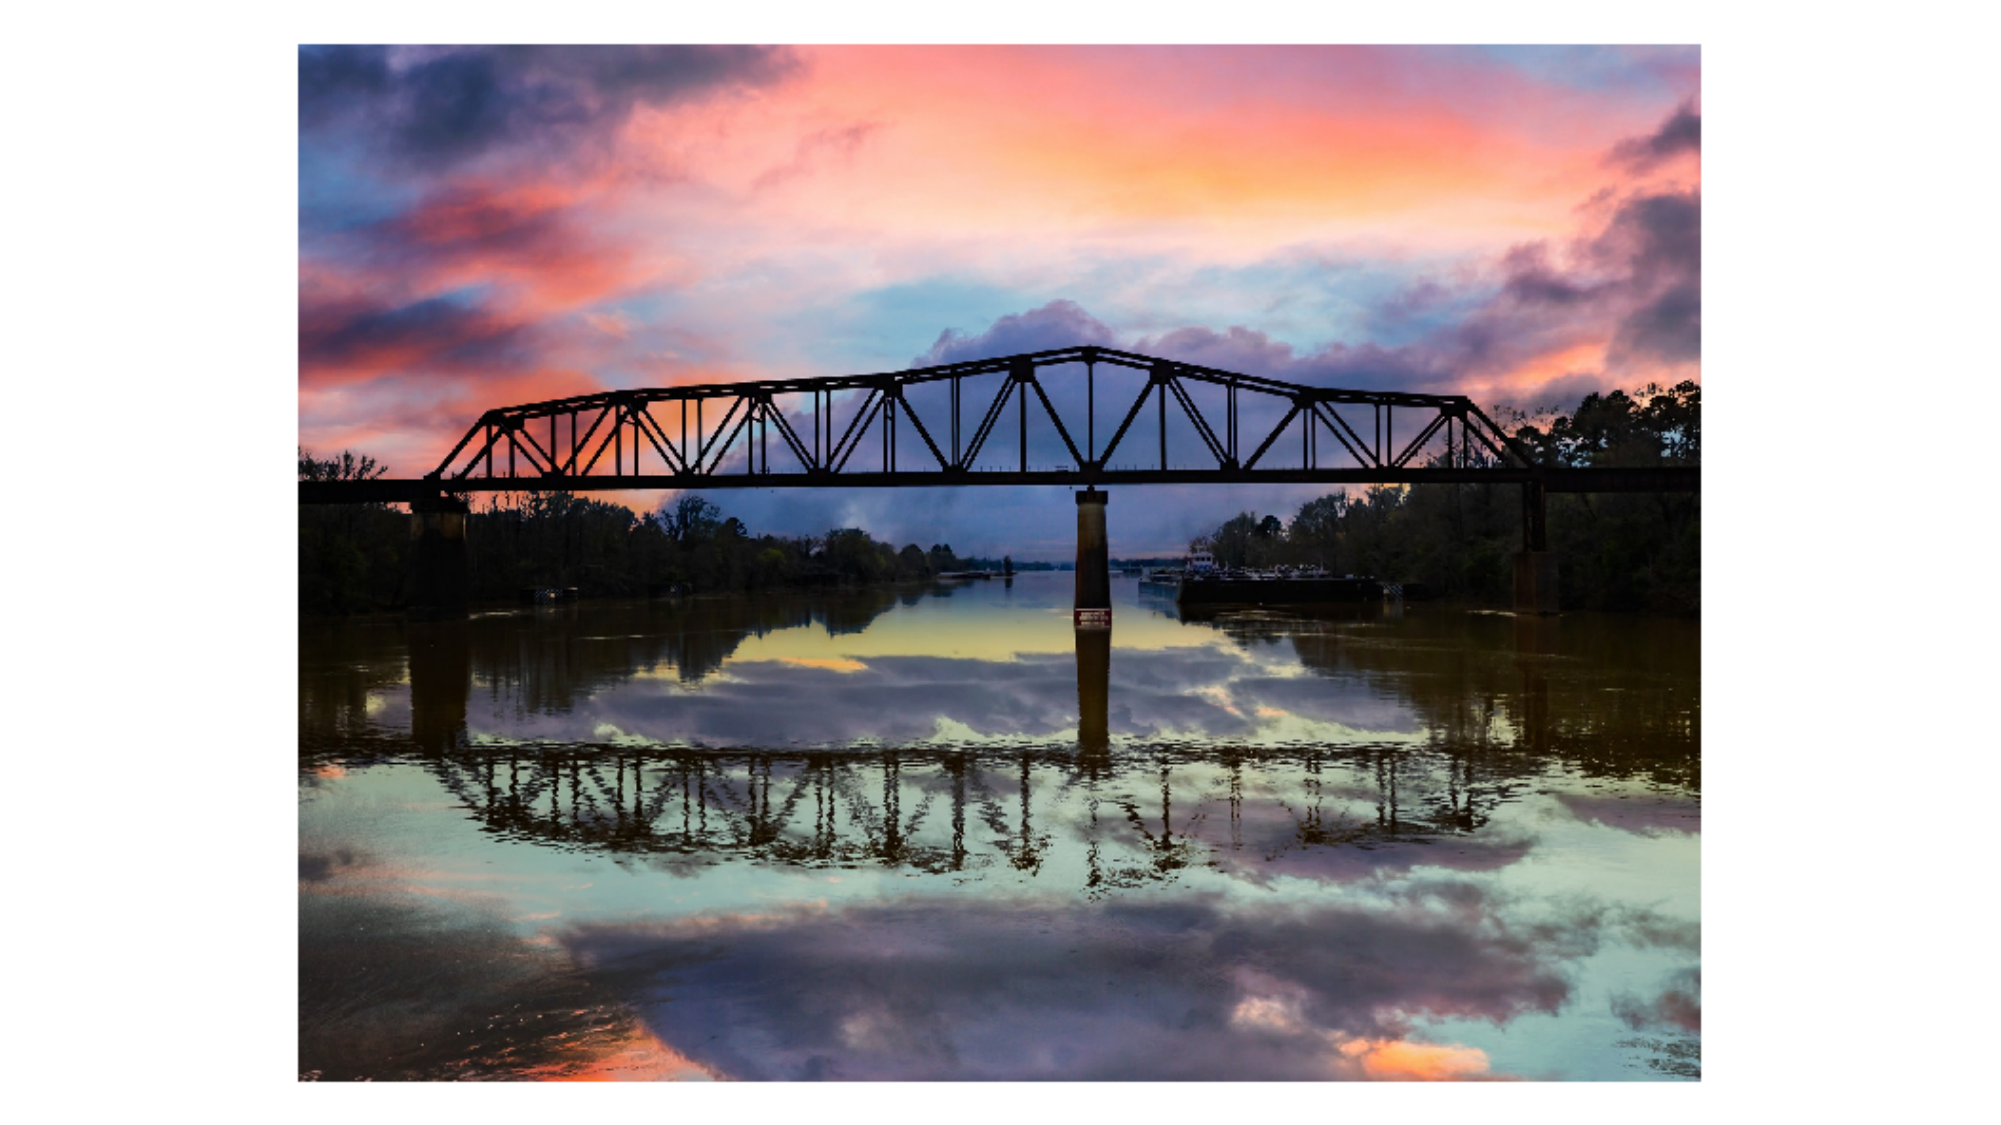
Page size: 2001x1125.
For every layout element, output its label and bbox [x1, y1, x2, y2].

picture [289, 36, 1711, 1088]
